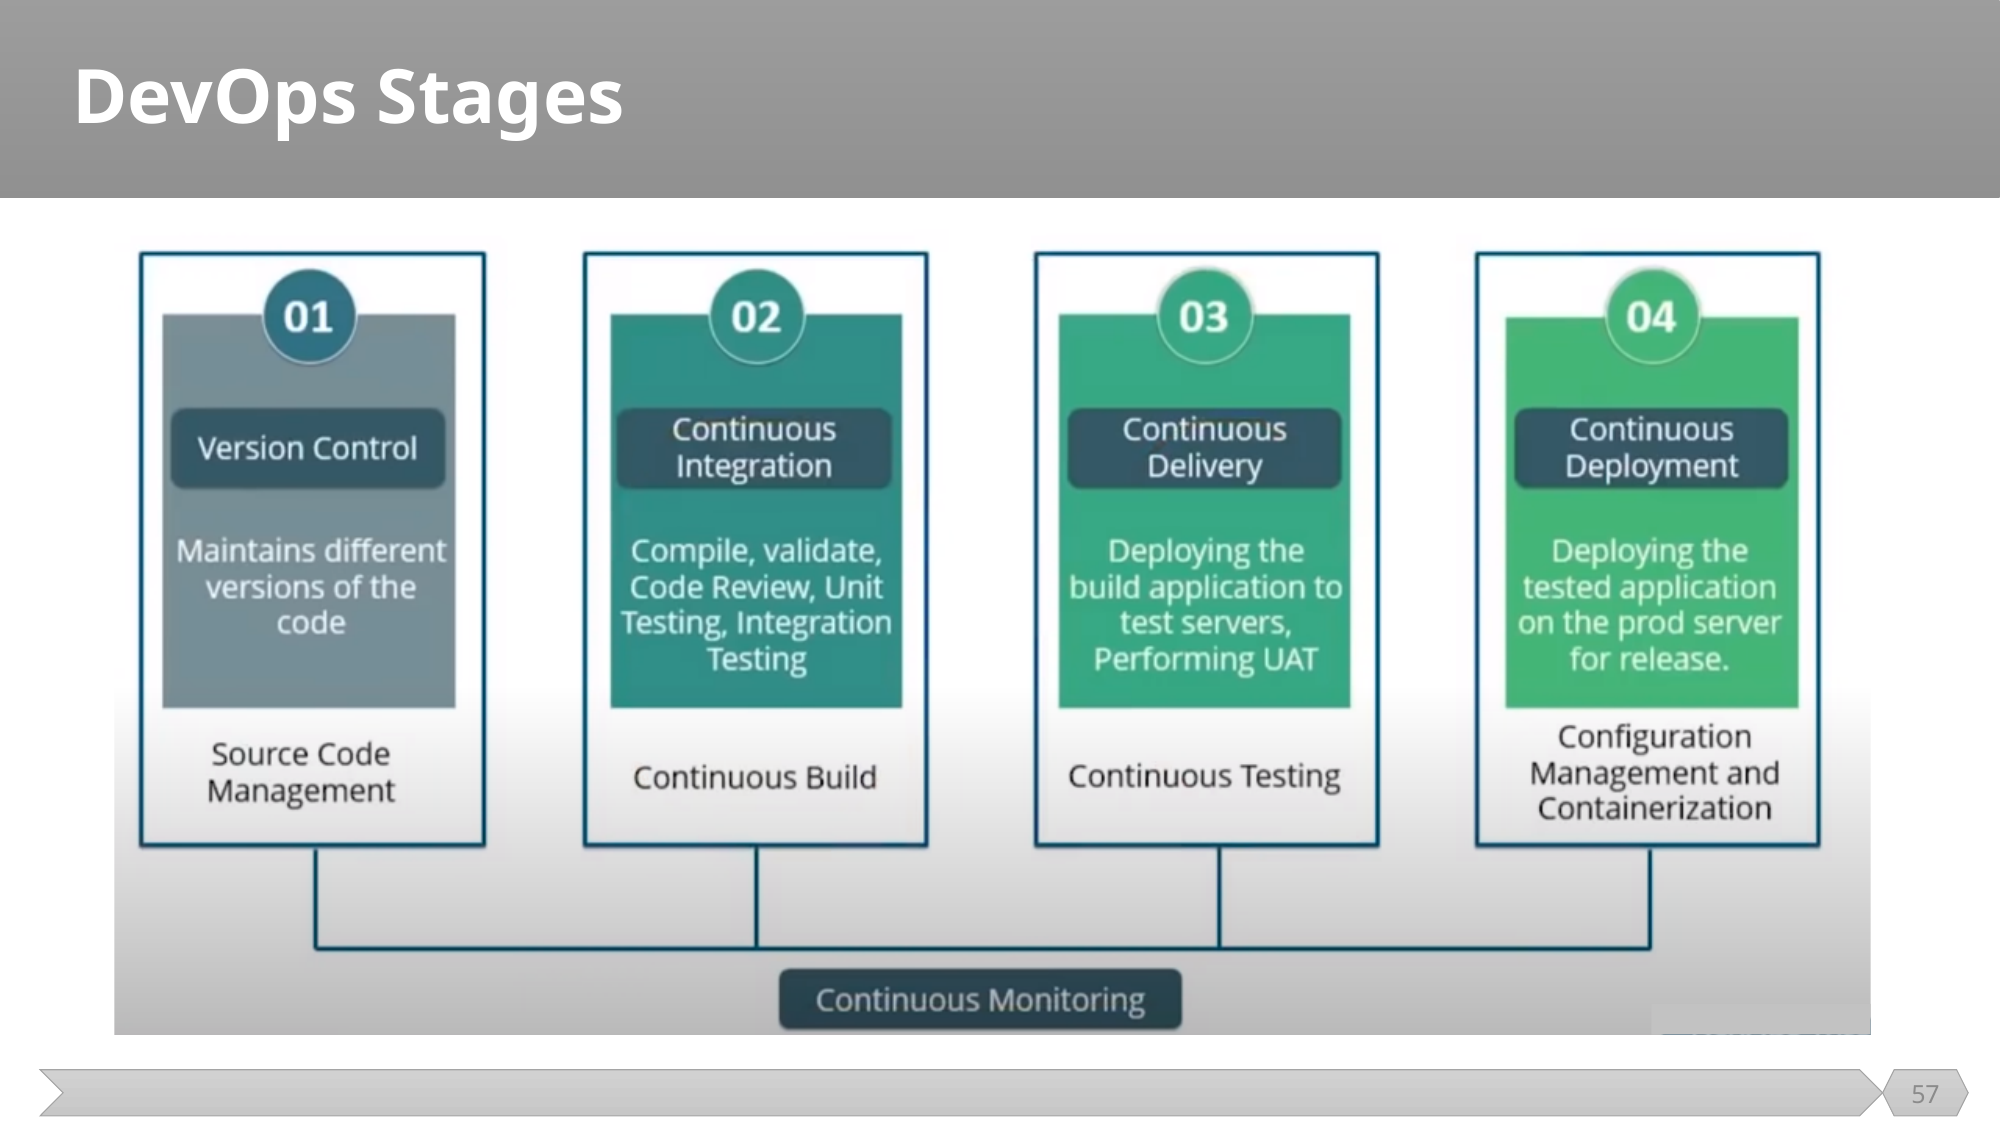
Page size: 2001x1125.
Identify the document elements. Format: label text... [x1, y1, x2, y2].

title DevOps Stages [56, 0, 1969, 199]
picture [114, 228, 1871, 1035]
slide_number 57 [1882, 1065, 1969, 1125]
